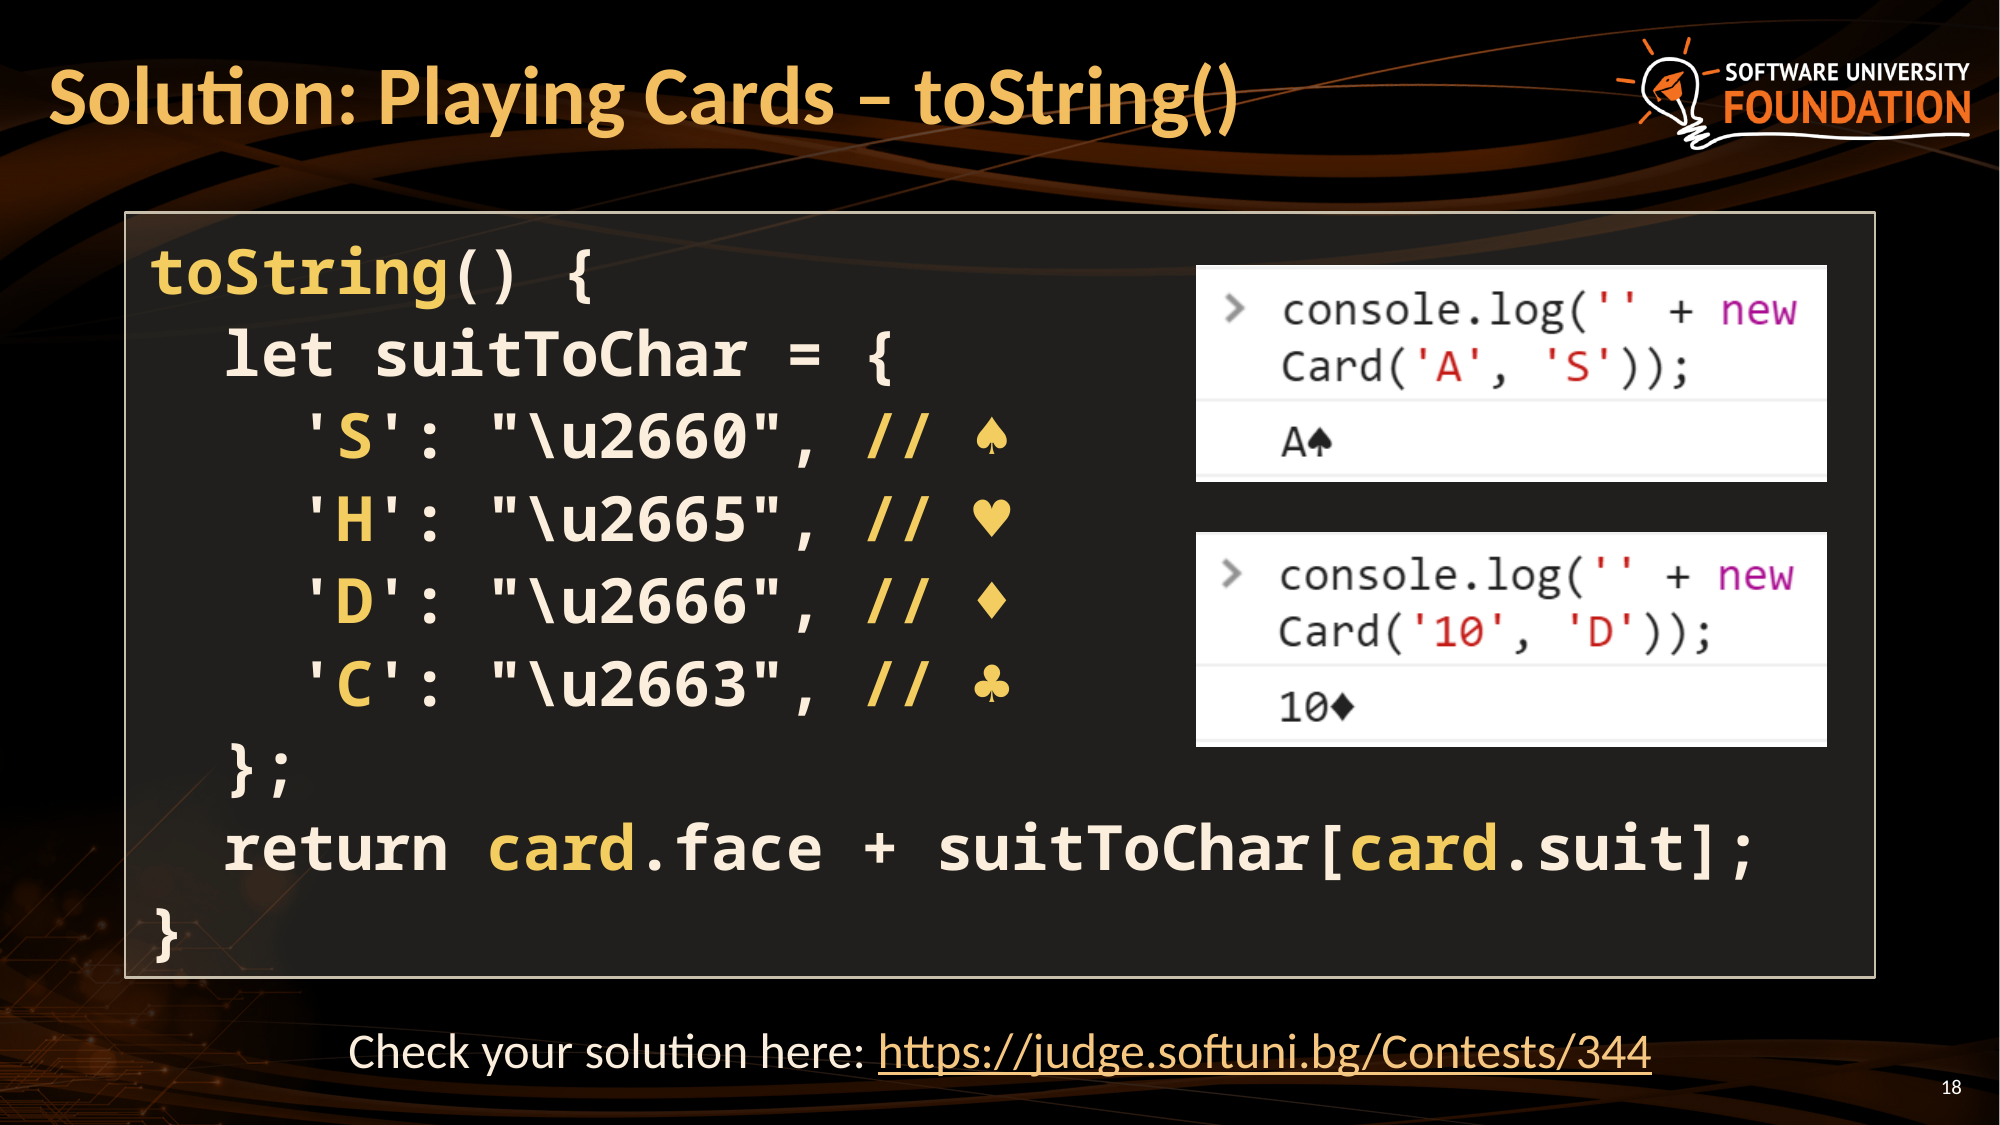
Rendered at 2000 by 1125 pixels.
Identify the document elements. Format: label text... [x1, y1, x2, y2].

title Solution: Playing Cards – toString() [30, 6, 1602, 189]
slide_number 18 [1897, 1070, 1968, 1103]
text_box toString() { let suitToChar = { 'S': "\u2660", // ♠ 'H': "\u2665", // ♥ 'D': "\u2666", // ♦ 'C': "\u2663", // ♣ }; return card.face + suitToChar[card.suit]; } [125, 212, 1875, 978]
text_box Check your solution here: https://judge.softuni.bg/Contests/344 [125, 1006, 1875, 1090]
picture [0, 0, 2000, 1125]
